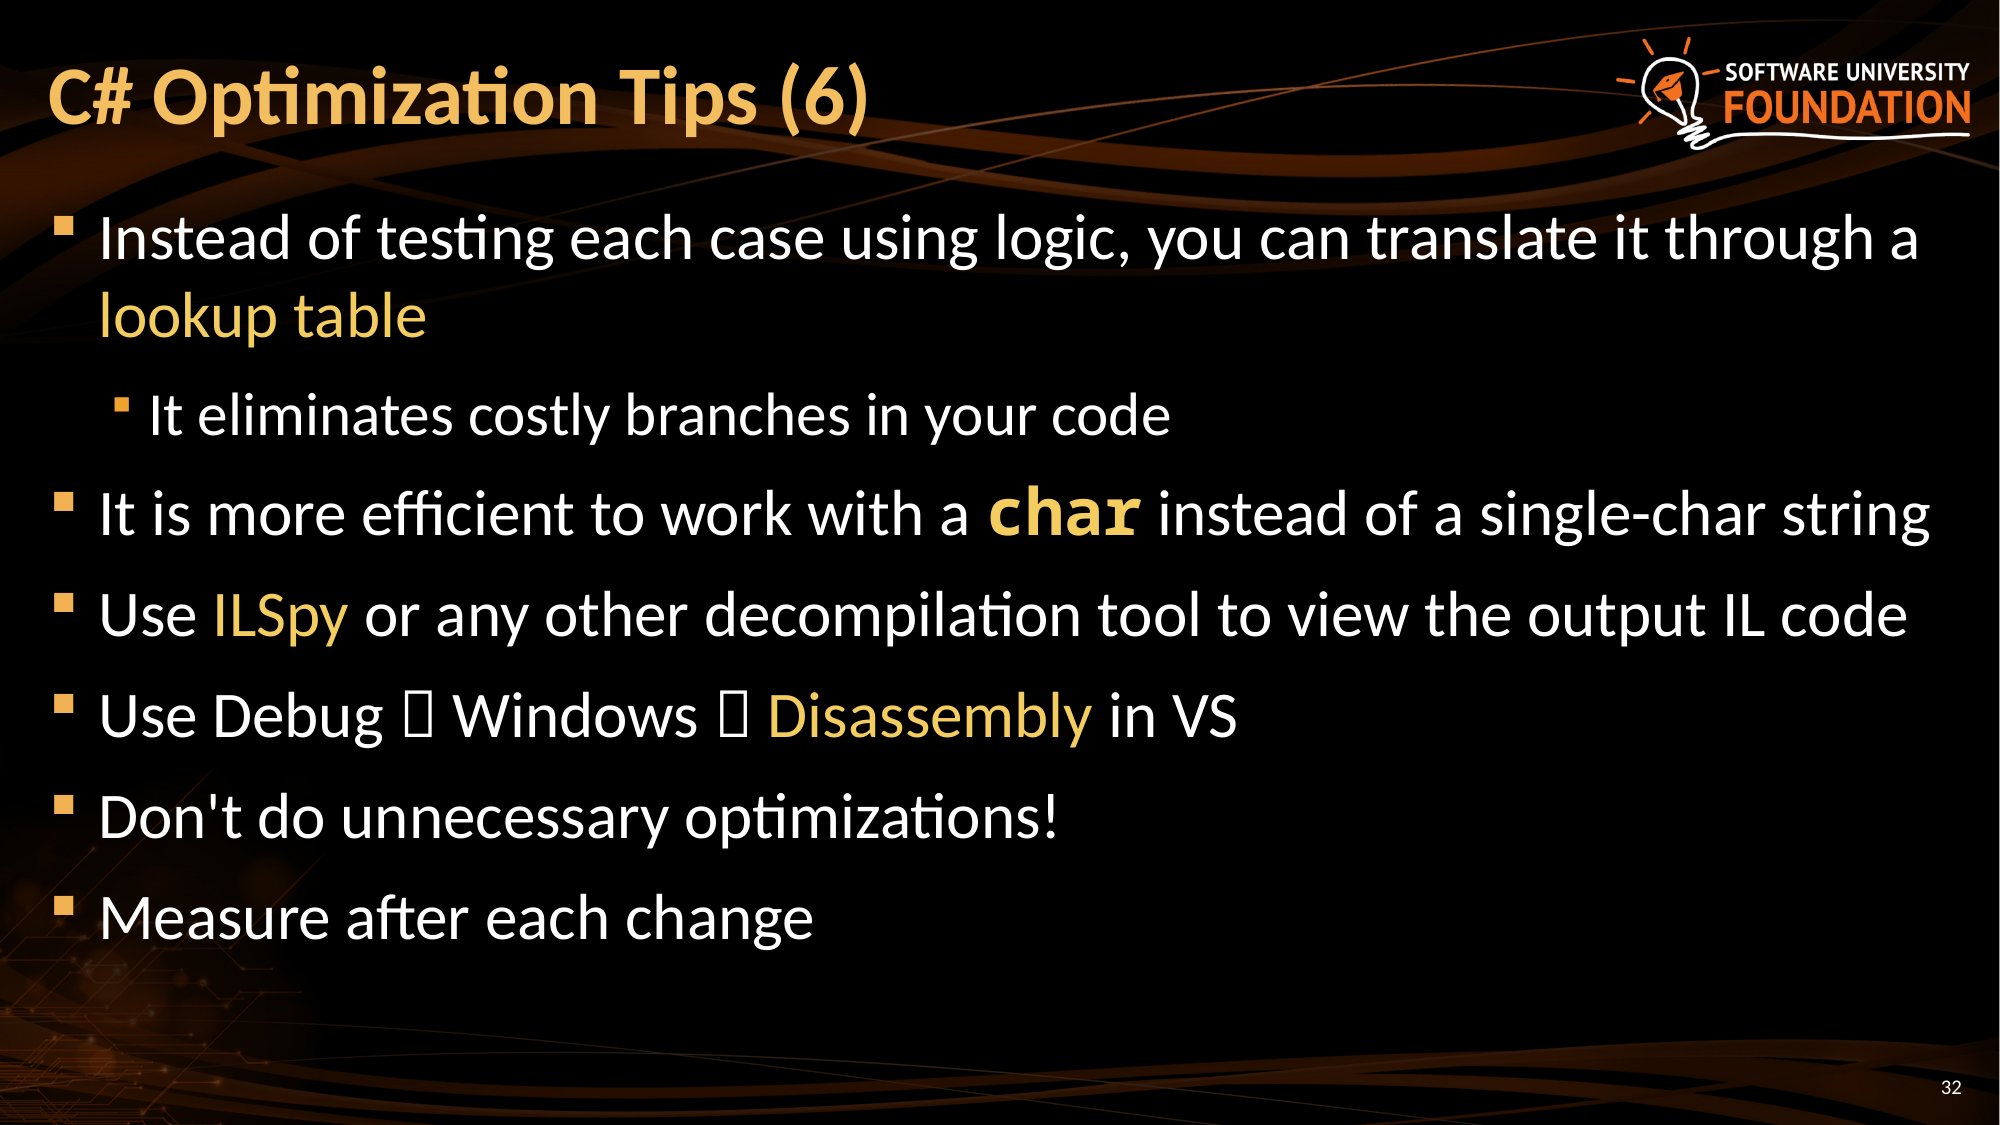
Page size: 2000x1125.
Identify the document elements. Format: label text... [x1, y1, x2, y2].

title C# Optimization Tips (6) [30, 6, 1602, 189]
picture [0, 0, 2000, 1125]
list Instead of testing each case using logic, you can translate it through a lookup table It eliminates costly branches in your code It is more efficient to work with a char instead of a single-char string Use ILSpy or any other decompilation tool to view the output IL code Use Debug  Windows  Disassembly in VS Don't do unnecessary optimizations! Measure after each change [31, 188, 1968, 1103]
